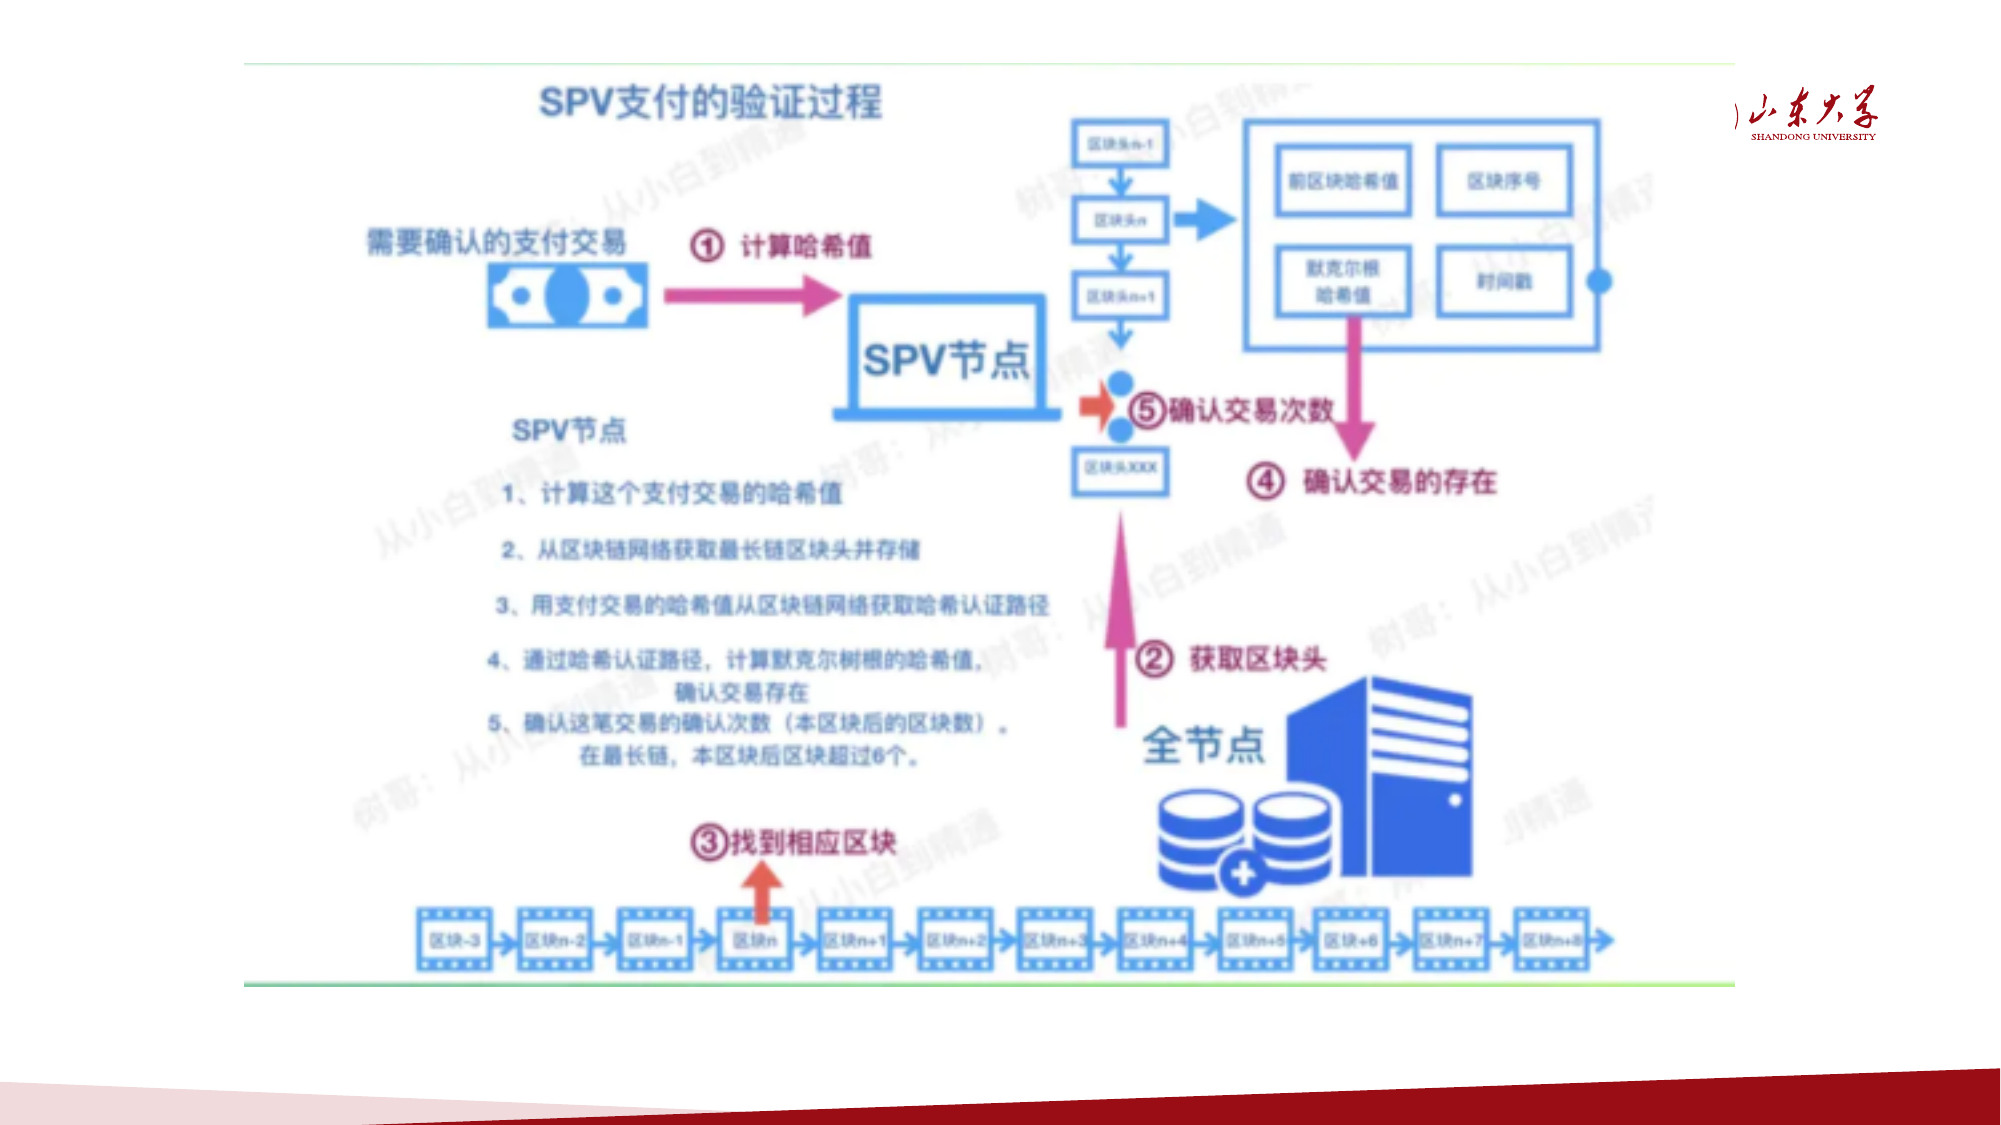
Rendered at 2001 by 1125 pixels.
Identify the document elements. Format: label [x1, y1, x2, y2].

picture [243, 63, 1735, 988]
